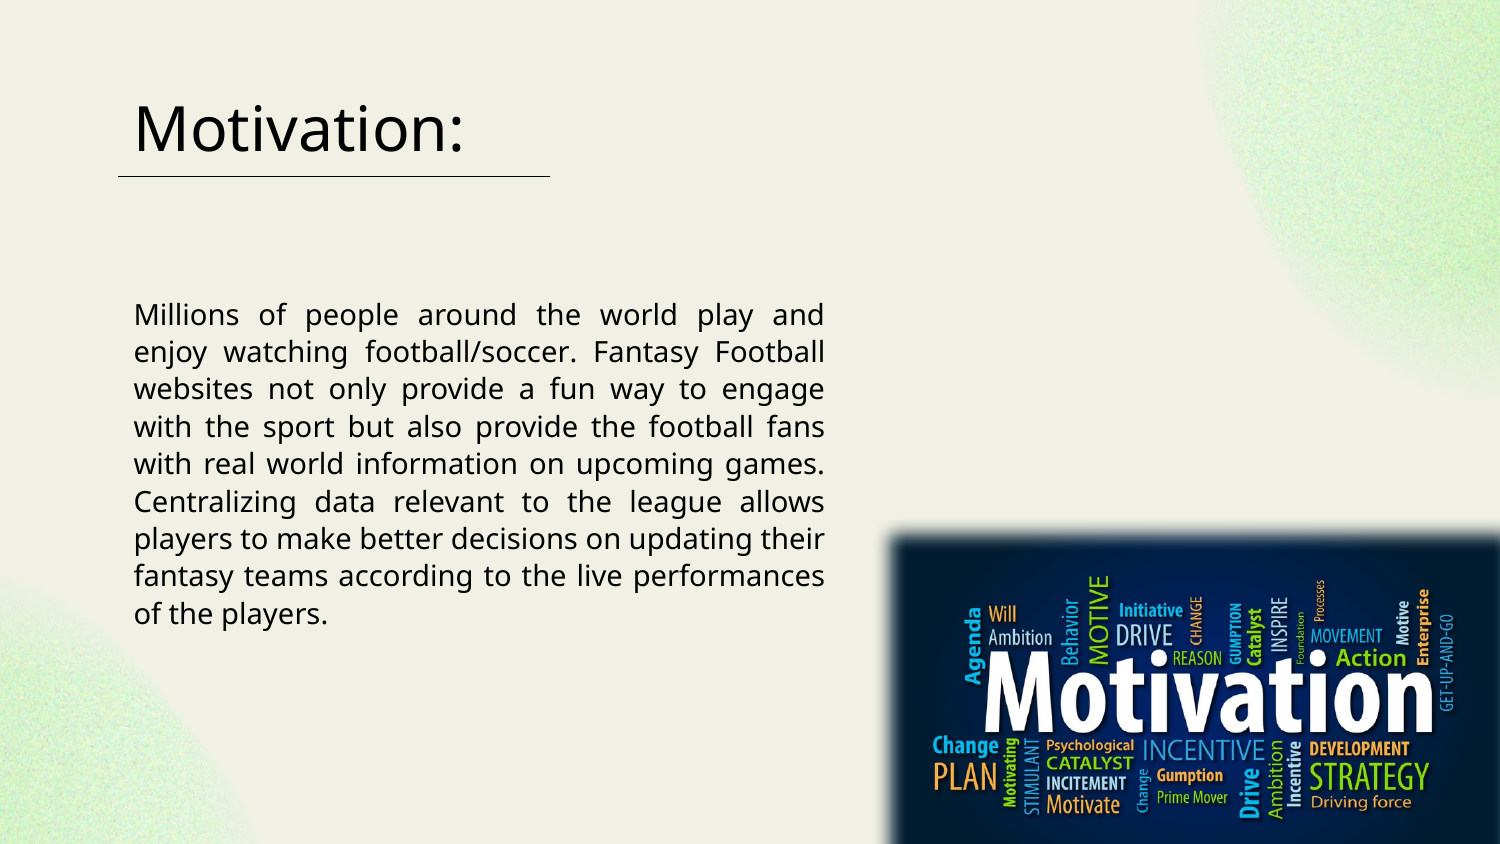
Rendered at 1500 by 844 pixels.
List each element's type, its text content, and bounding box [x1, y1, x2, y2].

title Motivation: [118, 73, 927, 168]
subtitle Millions of people around the world play and enjoy watching football/soccer. Fantasy Football websites not only provide a fun way to engage with the sport but also provide the football fans with real world information on upcoming games. Centralizing data relevant to the league allows players to make better decisions on updating their fantasy teams according to the live performances of the players. [118, 278, 841, 649]
picture [872, 515, 1500, 844]
